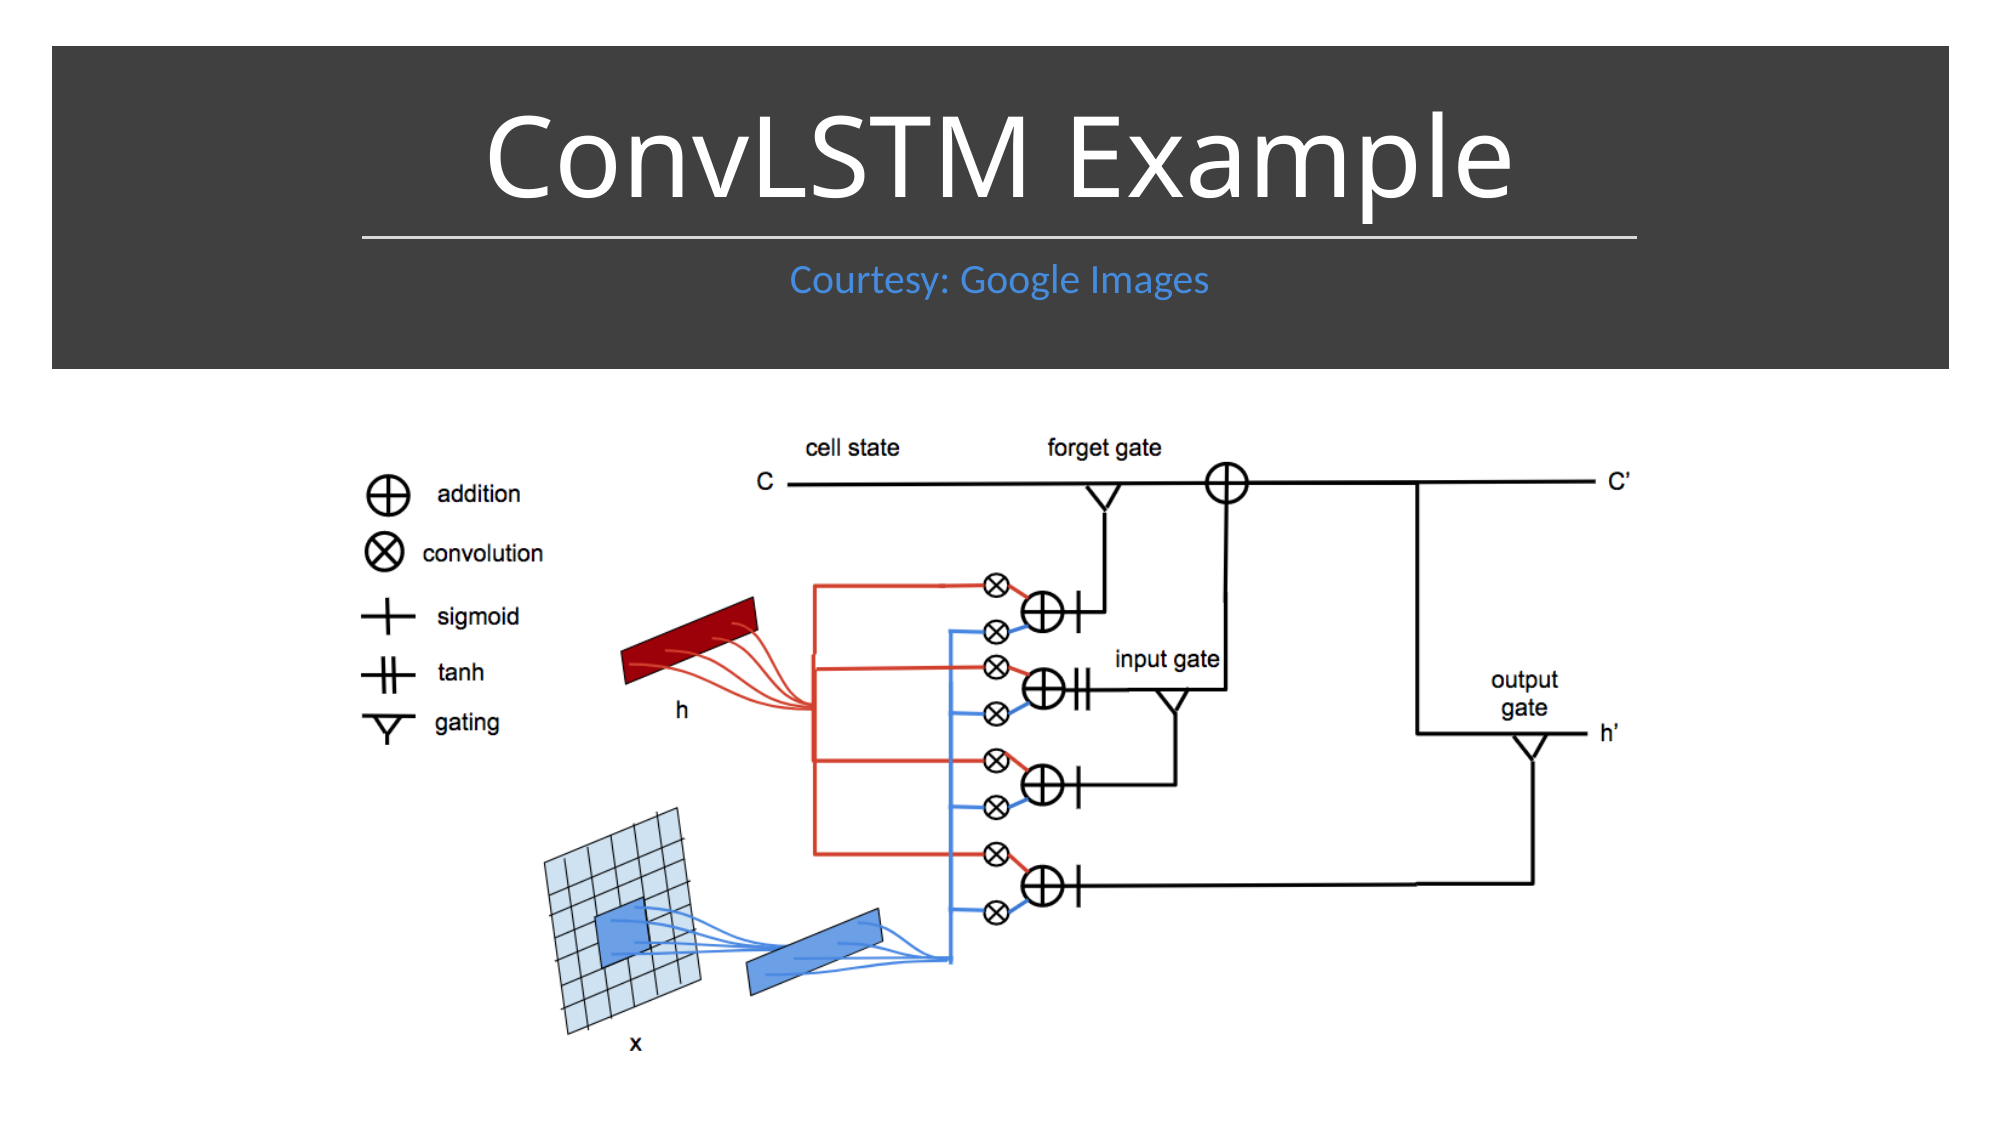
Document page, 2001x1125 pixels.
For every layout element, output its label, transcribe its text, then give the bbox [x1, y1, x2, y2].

picture [326, 411, 1665, 1068]
text_box Courtesy: Google Images [249, 250, 1750, 320]
title ConvLSTM Example [86, 76, 1914, 230]
text_box [61, 55, 1939, 360]
